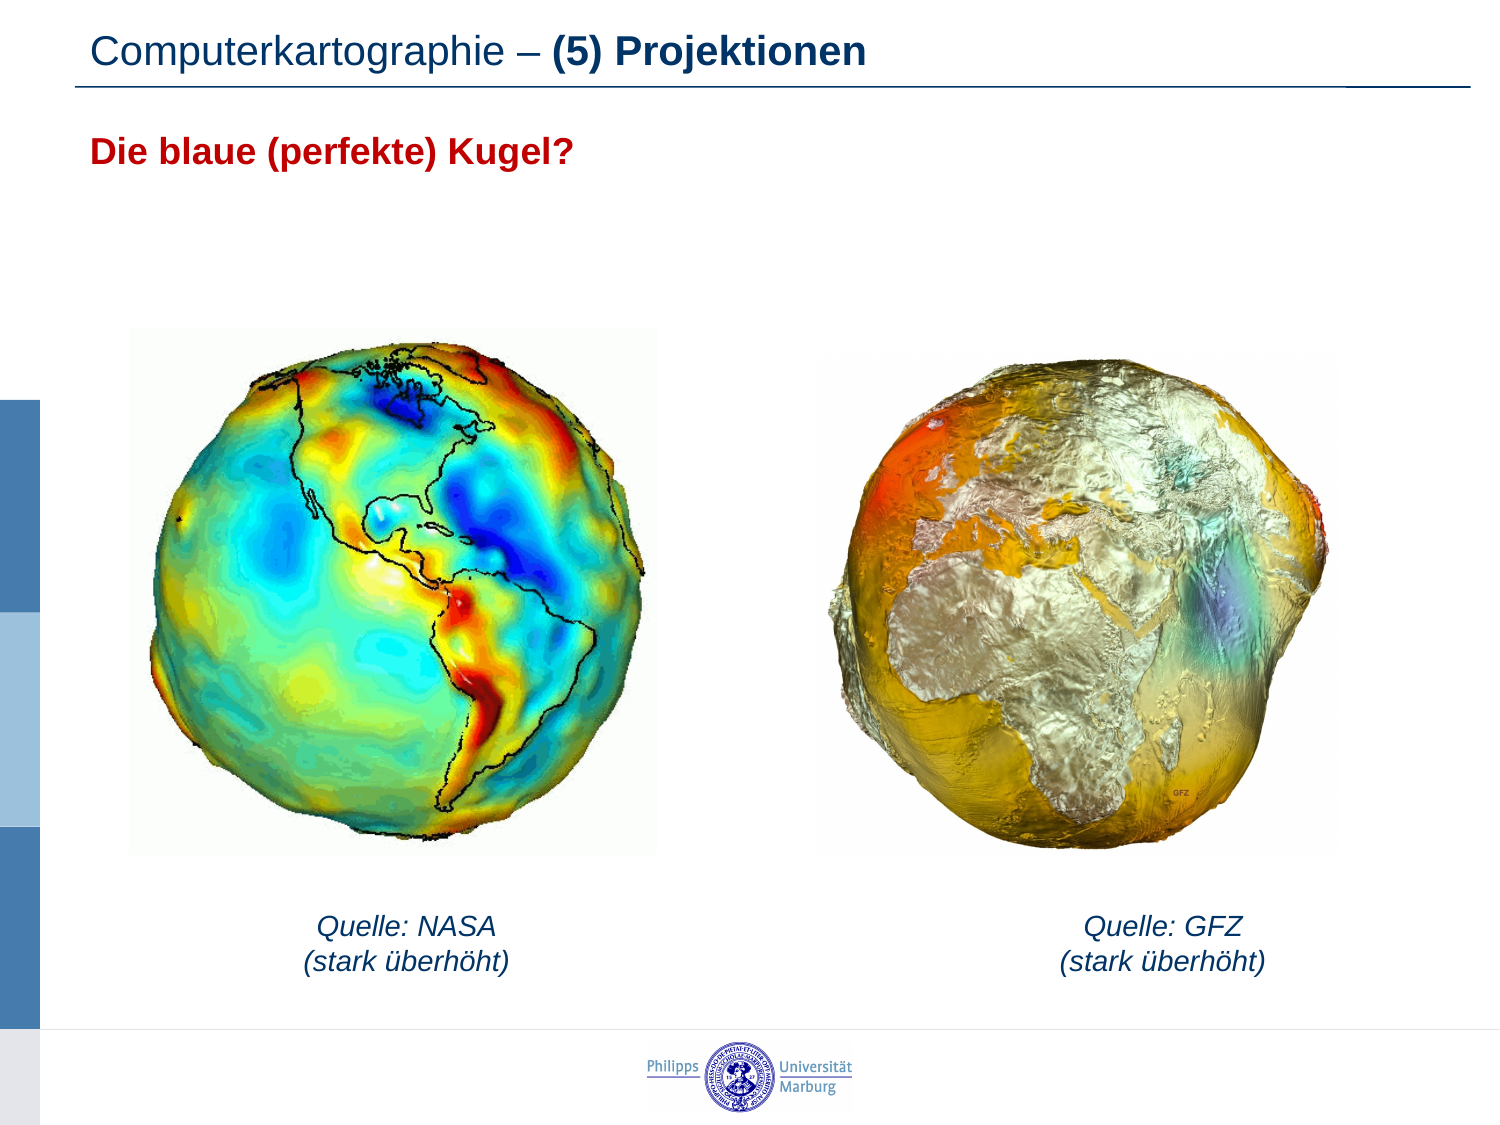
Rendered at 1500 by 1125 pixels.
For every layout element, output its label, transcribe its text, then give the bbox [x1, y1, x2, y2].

text_box Computerkartographie – (5) Projektionen [74, 7, 1425, 90]
text_box Quelle: GFZ (stark überhöht) [1010, 899, 1316, 985]
picture [817, 354, 1340, 855]
picture [646, 1041, 853, 1113]
text_box Quelle: NASA (stark überhöht) [254, 899, 560, 985]
text_box Die blaue (perfekte) Kugel? [74, 119, 1471, 180]
picture [128, 327, 657, 855]
